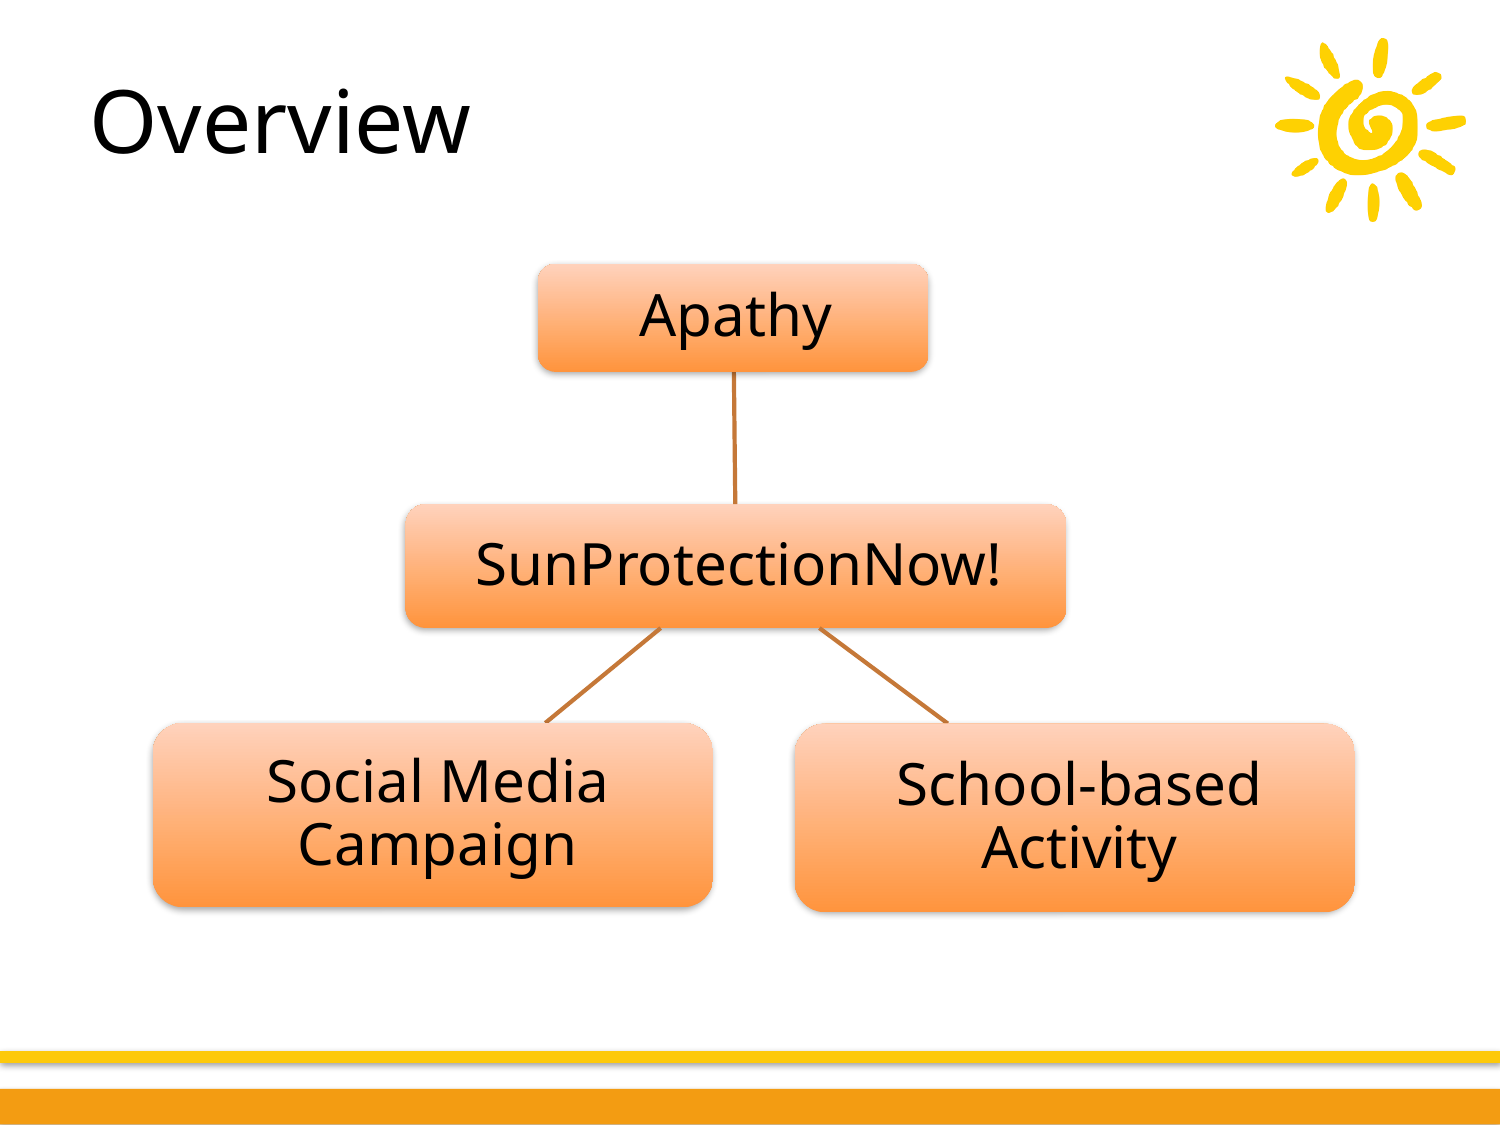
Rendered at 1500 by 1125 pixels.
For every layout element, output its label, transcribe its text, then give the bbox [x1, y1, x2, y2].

picture [1265, 38, 1467, 218]
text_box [0, 218, 1467, 1047]
text_box Overview [75, 59, 1263, 179]
text_box [0, 1088, 1500, 1125]
